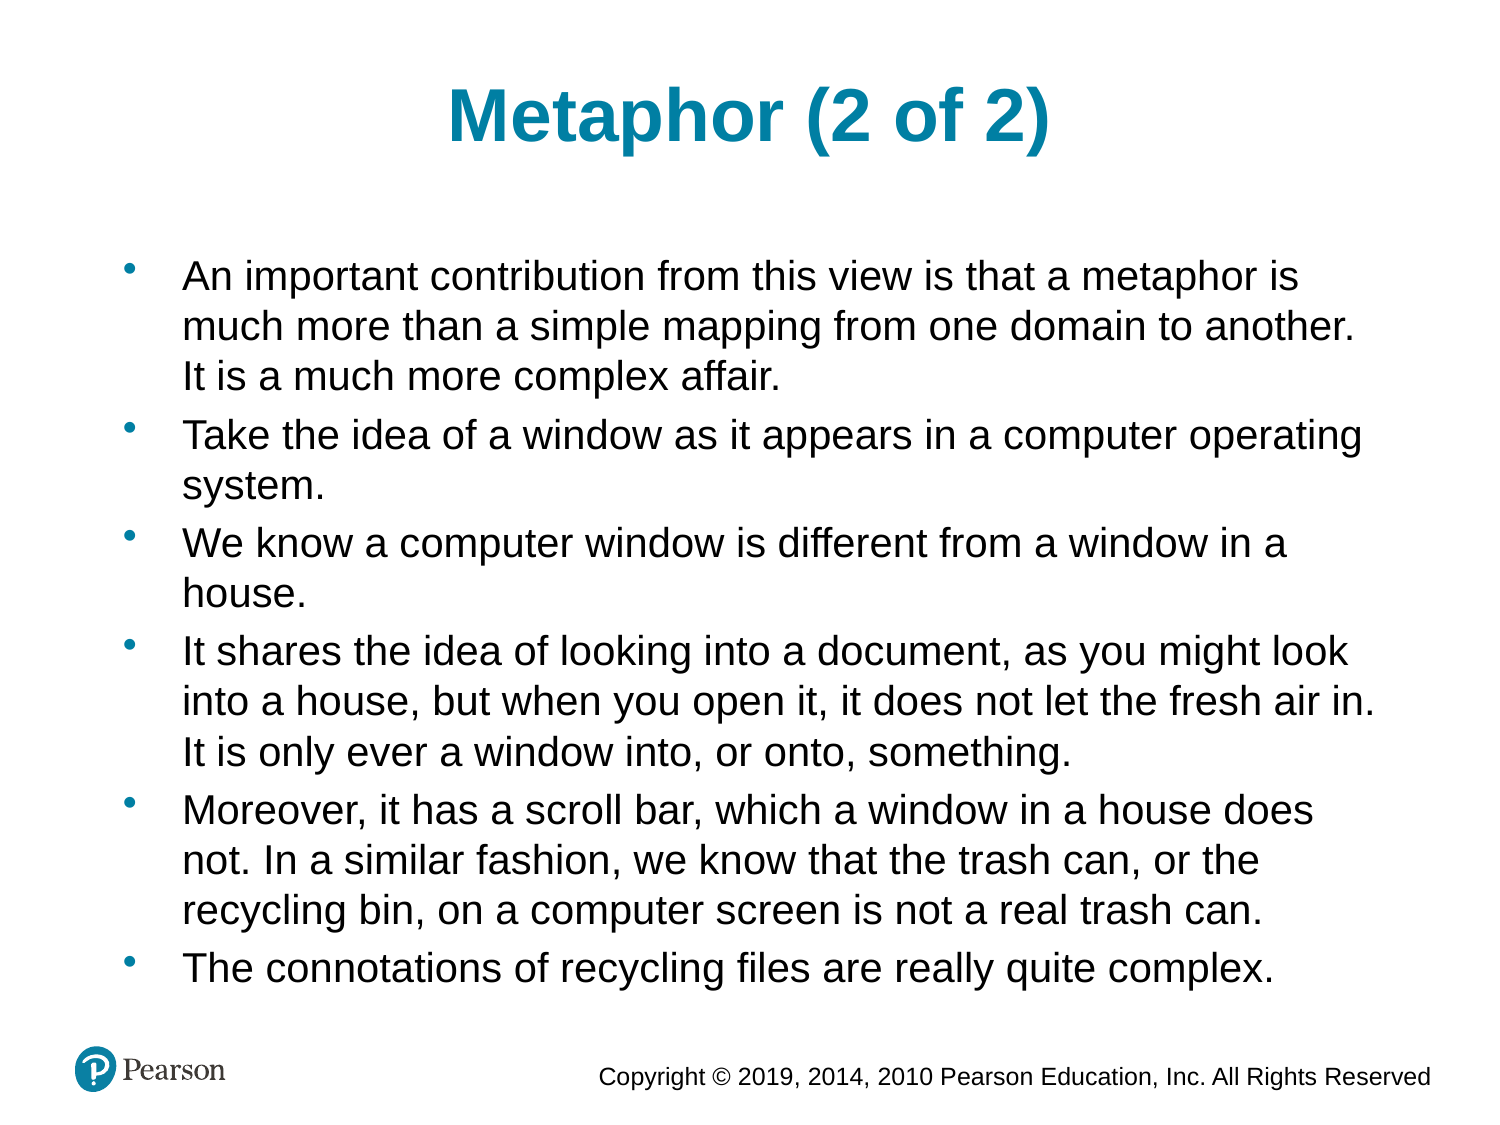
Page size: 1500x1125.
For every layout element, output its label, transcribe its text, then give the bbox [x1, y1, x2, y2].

list An important contribution from this view is that a metaphor is much more than a simple mapping from one domain to another. It is a much more complex affair. Take the idea of a window as it appears in a computer operating system. We know a computer window is different from a window in a house. It shares the idea of looking into a document, as you might look into a house, but when you open it, it does not let the fresh air in. It is only ever a window into, or onto, something. Moreover, it has a scroll bar, which a window in a house does not. In a similar fashion, we know that the trash can, or the recycling bin, on a computer screen is not a real trash can. The connotations of recycling files are really quite complex. [107, 241, 1402, 1011]
title Metaphor (2 of 2) [103, 60, 1397, 162]
